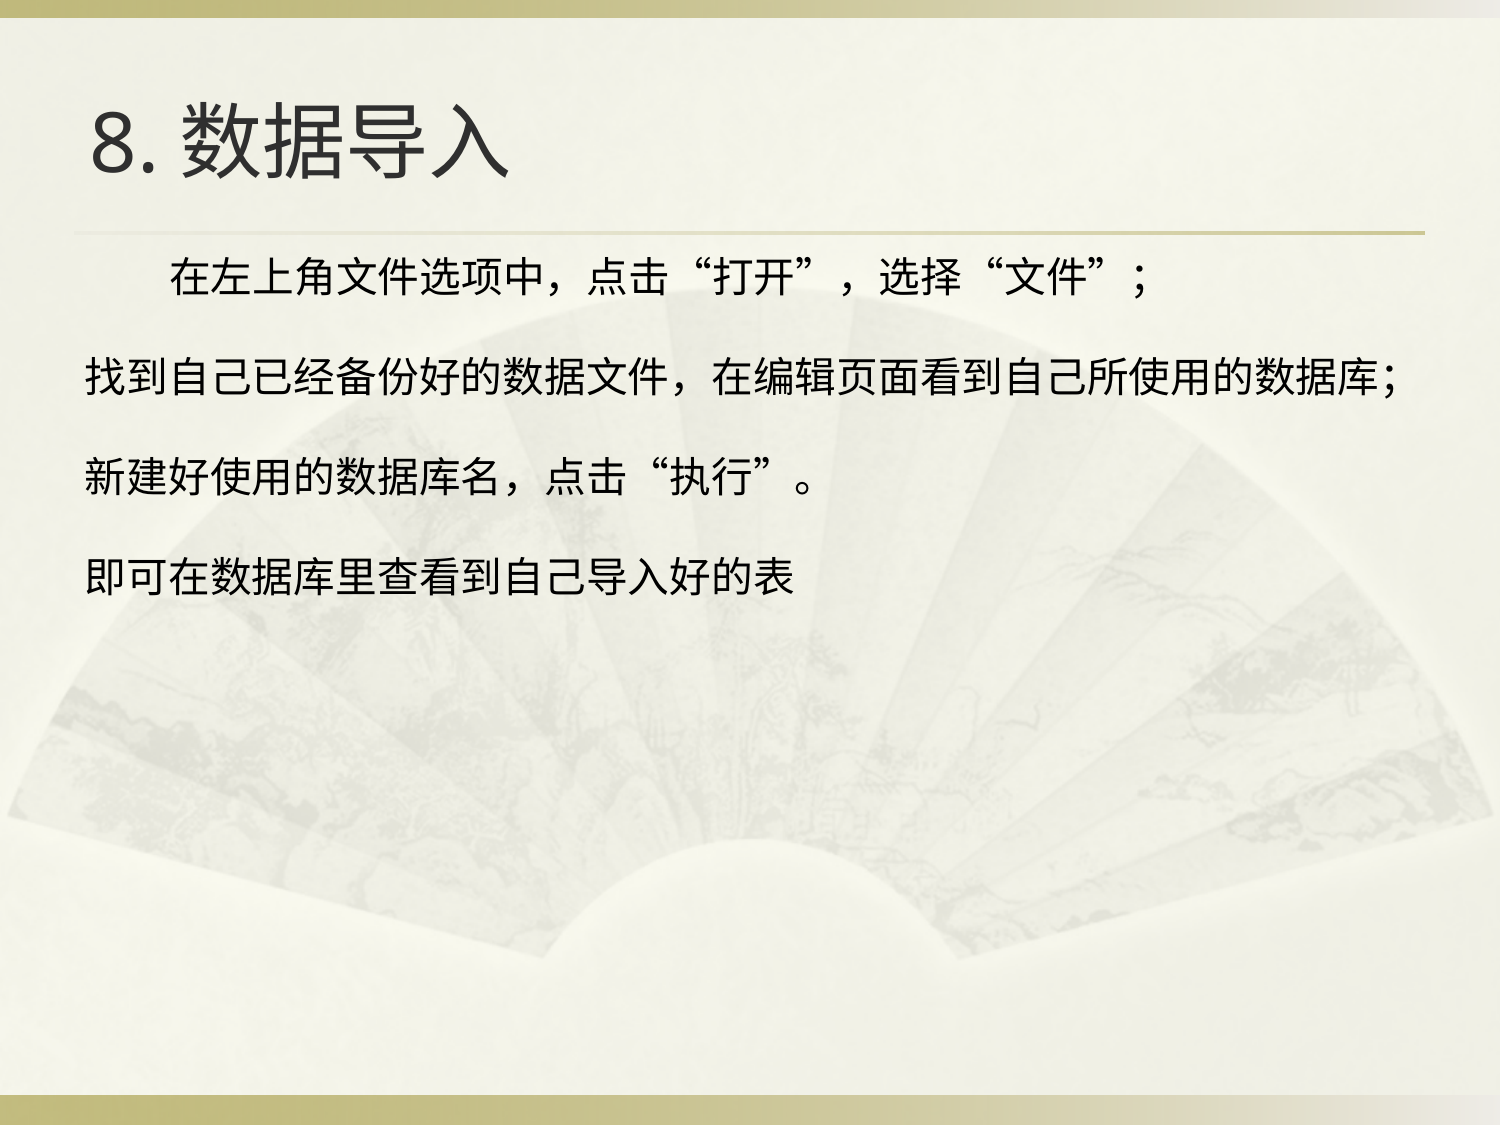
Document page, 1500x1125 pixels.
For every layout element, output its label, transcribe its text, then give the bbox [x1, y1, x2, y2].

title 8.数据导入 [75, 45, 1425, 233]
text_box 在左上角文件选项中，点击“打开”，选择“文件”； 找到自己已经备份好的数据文件，在编辑页面看到自己所使用的数据库； 新建好使用的数据库名，点击“执行”。 即可在数据库里查看到自己导入好的表 [70, 243, 1437, 609]
